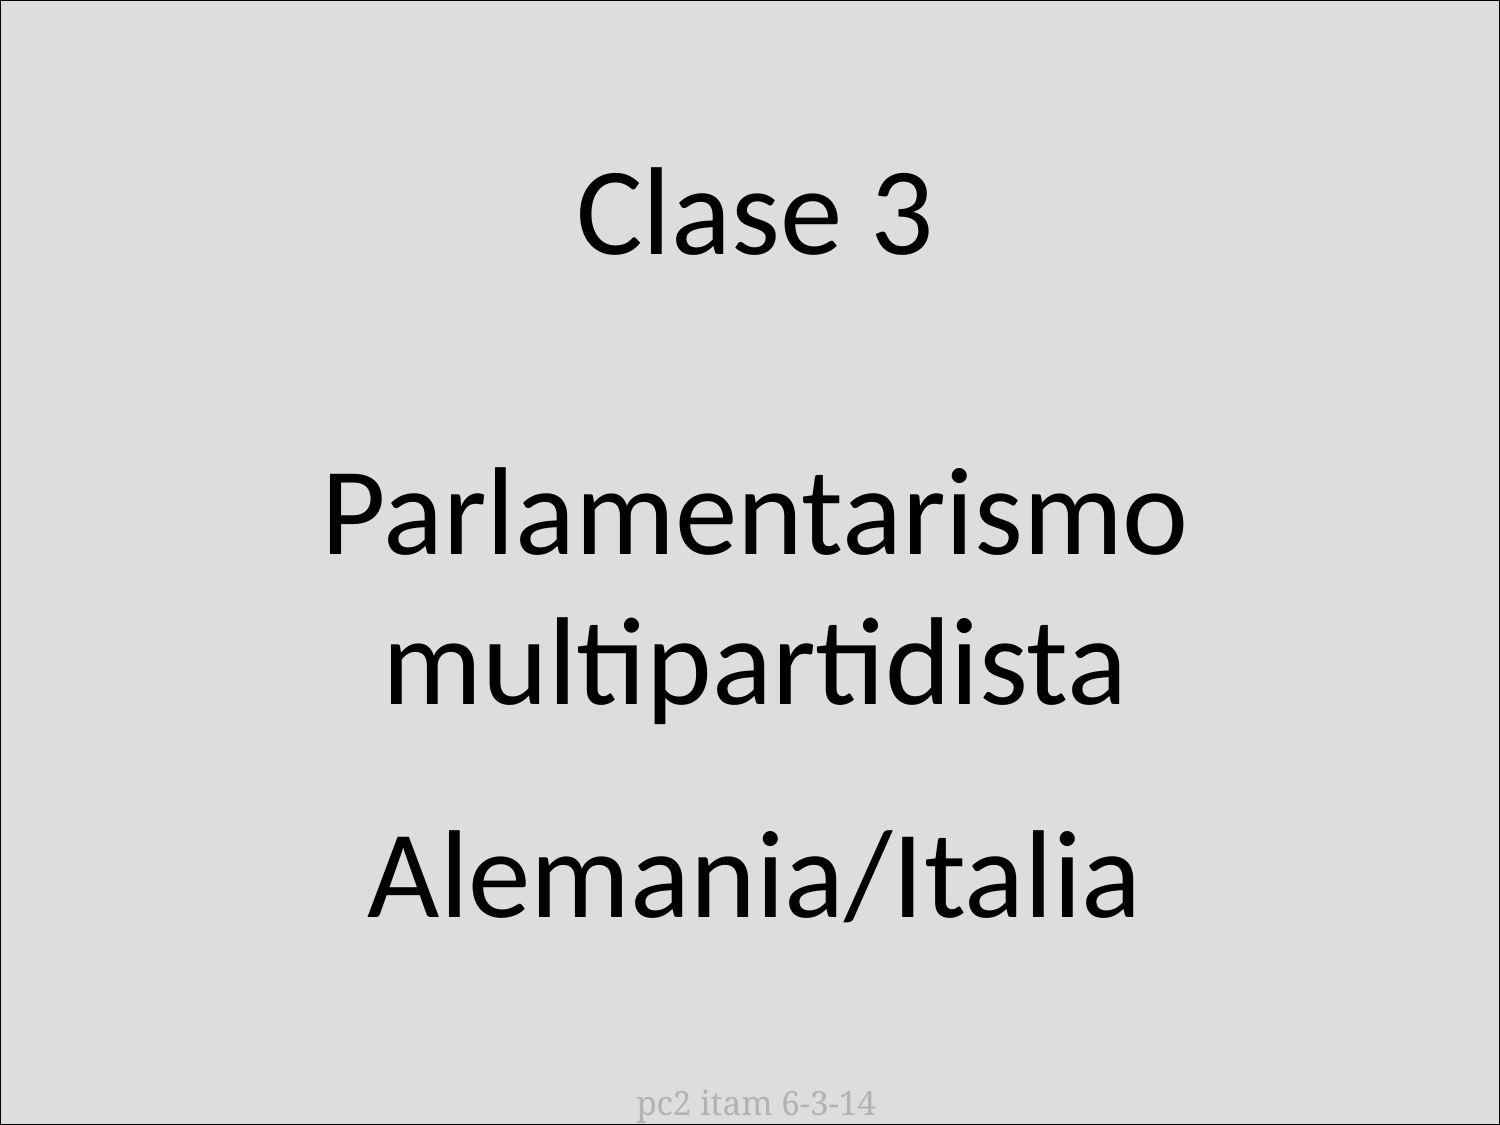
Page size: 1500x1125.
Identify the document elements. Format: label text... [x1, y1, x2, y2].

text_box Clase 3 Parlamentarismo multipartidista Alemania/Italia [274, 122, 1237, 950]
